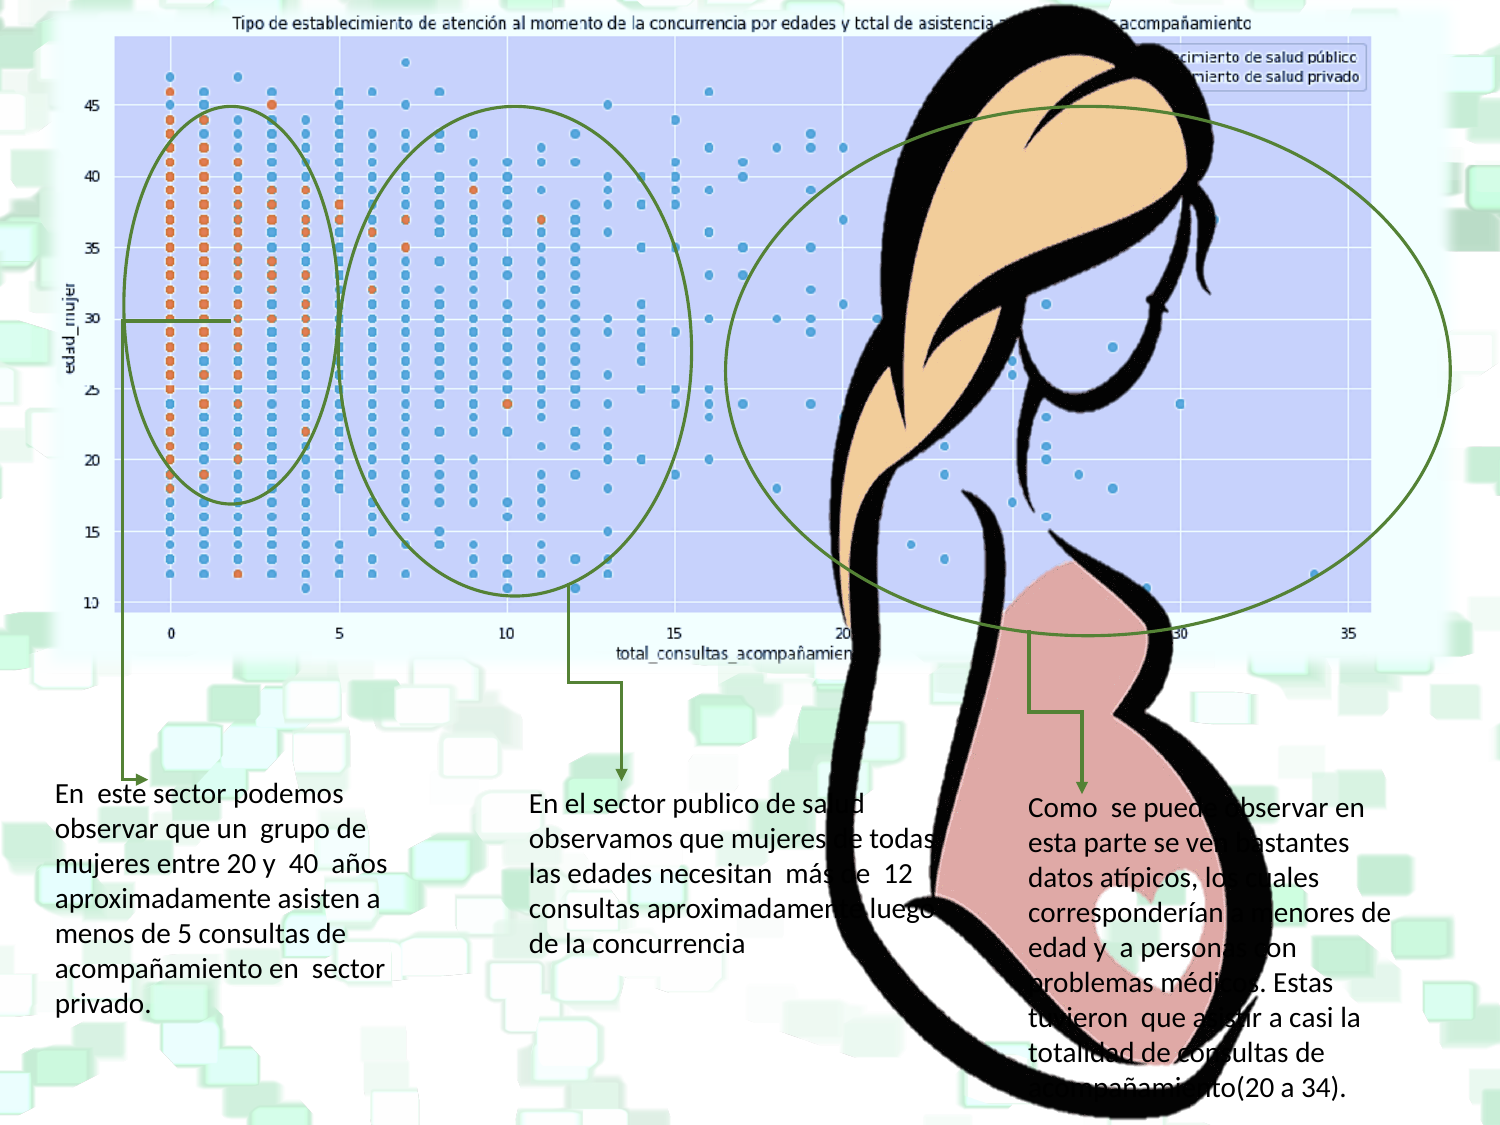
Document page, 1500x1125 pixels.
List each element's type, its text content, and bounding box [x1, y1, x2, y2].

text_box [495, 655, 695, 709]
text_box En este sector podemos observar que un grupo de mujeres entre 20 y 40 años aproximadamente asisten a menos de 5 consultas de acompañamiento en sector privado. [40, 766, 407, 1027]
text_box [973, 685, 1138, 739]
text_box Como se puede observar en esta parte se ven bastantes datos atípicos, los cuales corresponderían a menores de edad y a personas con problemas médicos. Estas tuvieron que asistir a casi la totalidad de consultas de acompañamiento(20 a 34). [1298, 781, 1423, 1111]
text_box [51, 600, 328, 684]
text_box En el sector publico de salud observamos que mujeres de todas las edades necesitan más de 12 consultas aproximadamente luego de la concurrencia [514, 776, 798, 967]
picture [40, 0, 1460, 1125]
